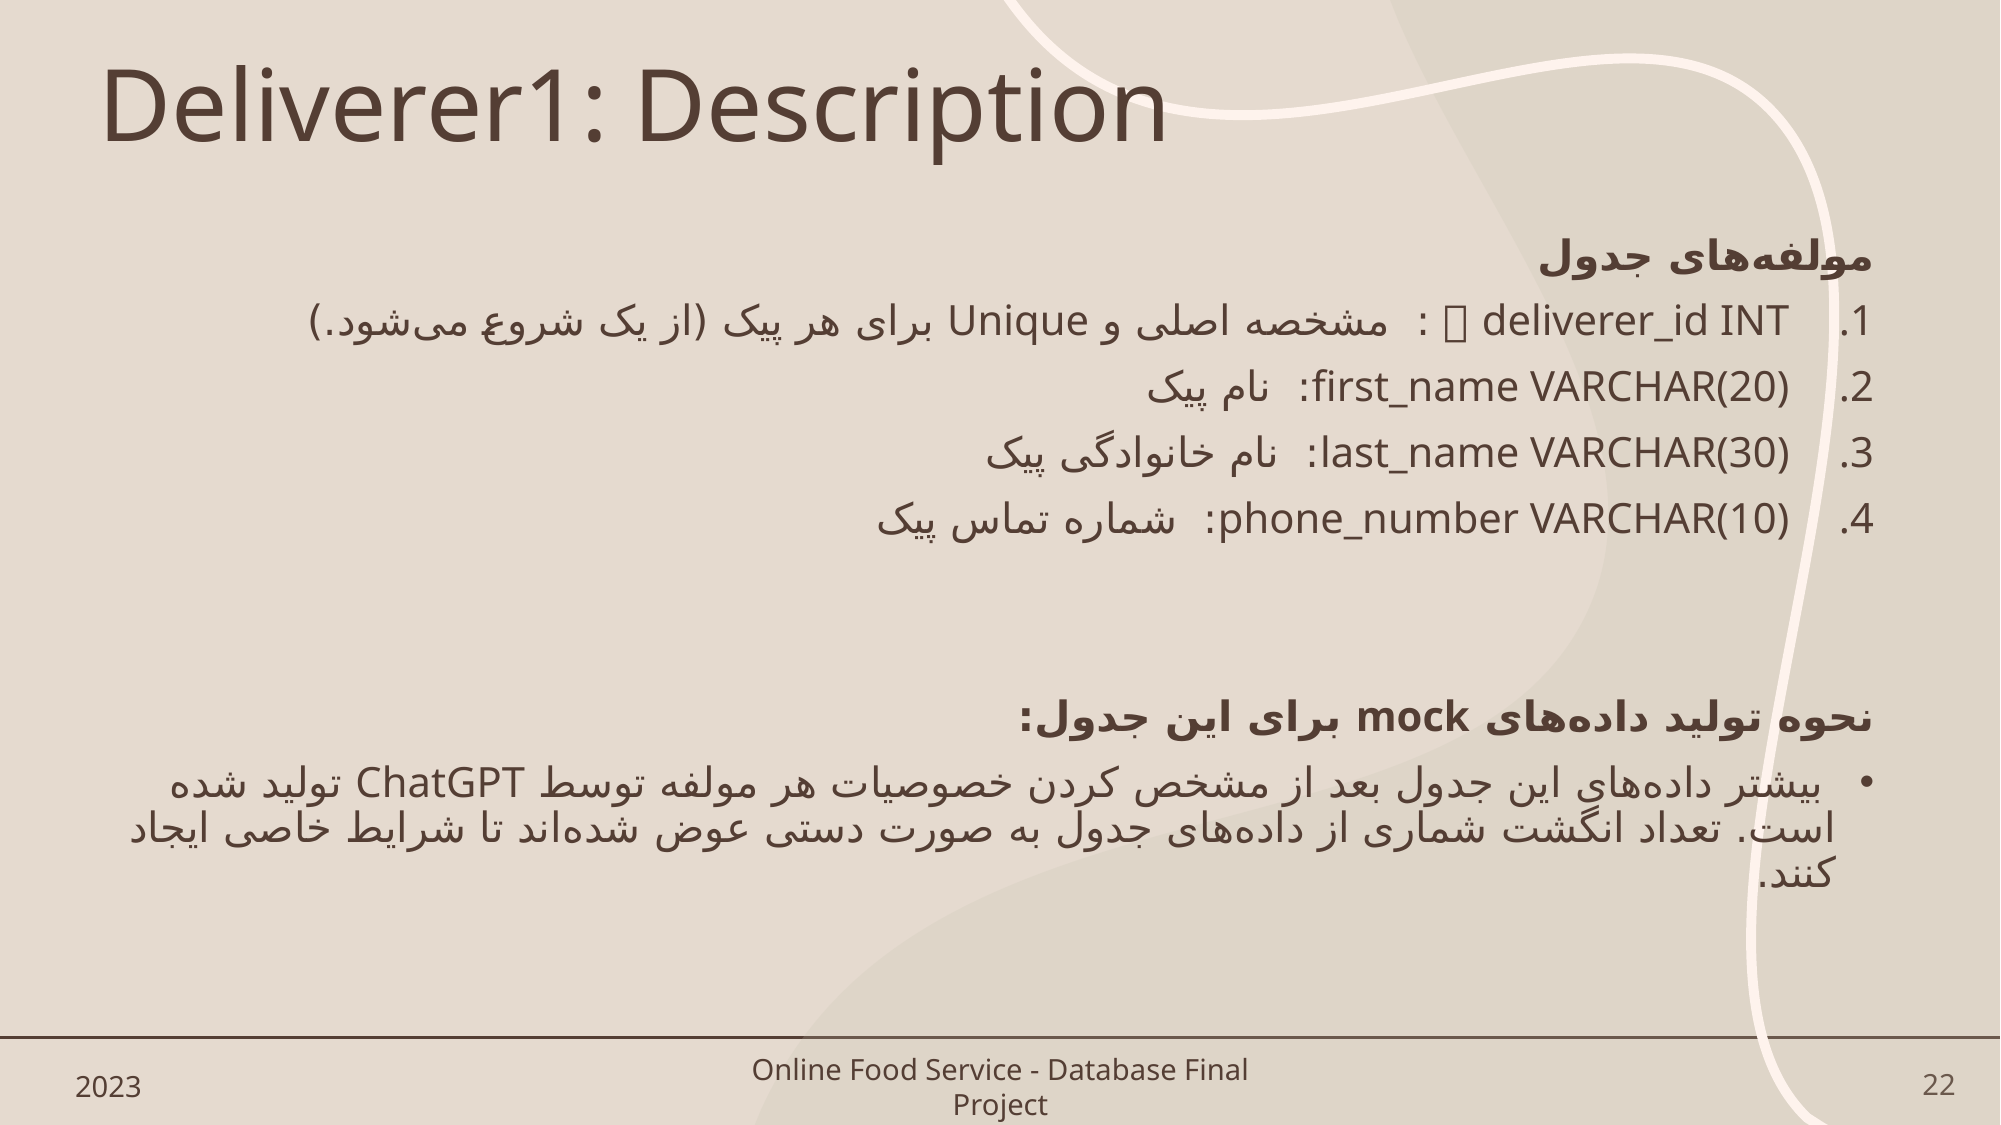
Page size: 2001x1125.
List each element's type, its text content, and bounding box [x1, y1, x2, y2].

slide_number 2023 [60, 1060, 222, 1112]
slide_number 22 [1808, 1060, 1971, 1112]
title Deliverer1: Description [83, 53, 1809, 165]
list مولفه‌های جدول deliverer_id INT 🗝 : مشخصه اصلی و Unique برای هر پیک (از یک شروع می‌شود.) first_name VARCHAR(20): نام پیک last_name VARCHAR(30): نام خانوادگی پیک phone_number VARCHAR(10): شماره تماس پیک نحوه تولید داده‌های mock برای این جدول: بیشتر داده‌های این جدول بعد از مشخص کردن خصوصیات هر مولفه توسط ChatGPT تولید شده است. تعداد انگشت شماری از داده‌های جدول به صورت دستی عوض شده‌اند تا شرایط خاصی ایجاد کنند. [94, 226, 1889, 948]
footer Online Food Service - Database Final Project [718, 1060, 1283, 1112]
